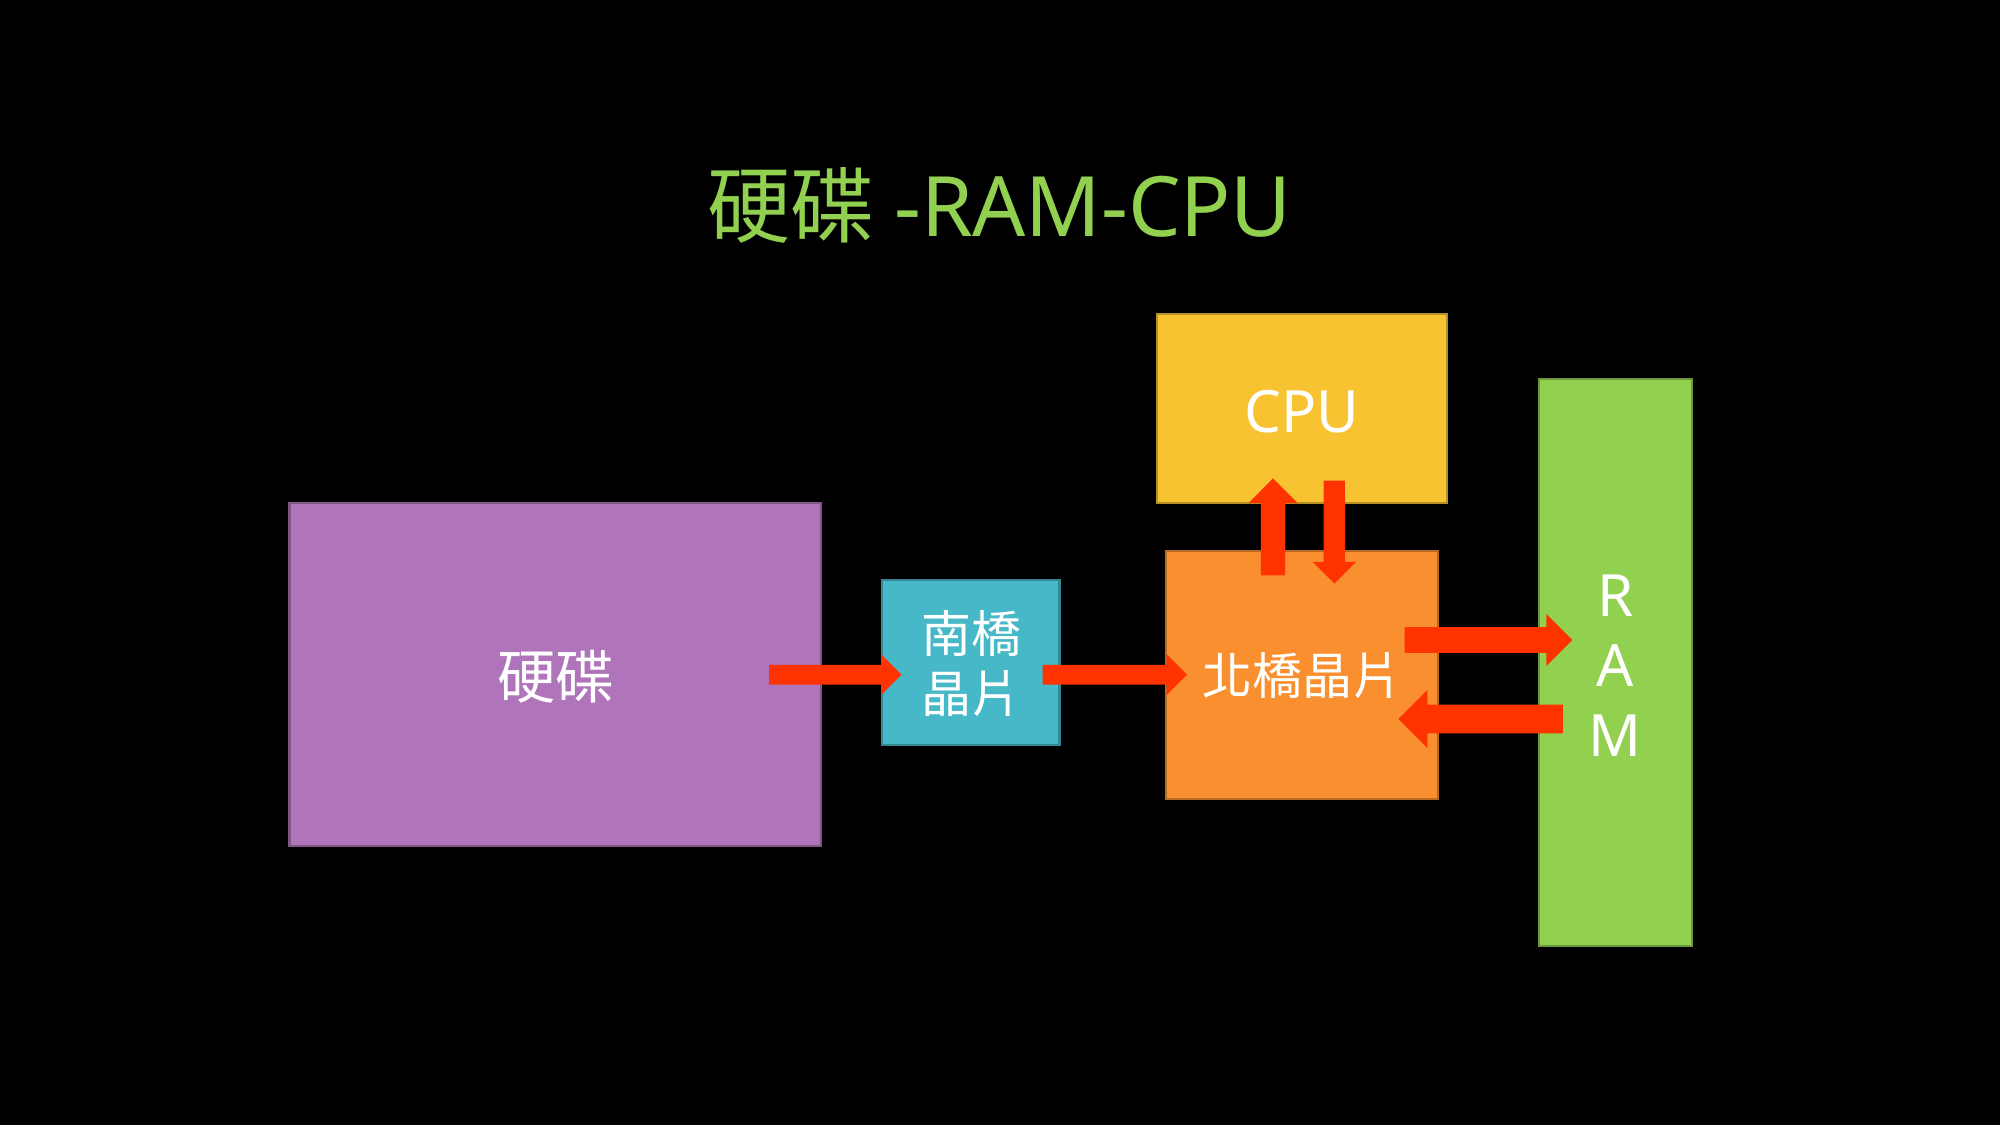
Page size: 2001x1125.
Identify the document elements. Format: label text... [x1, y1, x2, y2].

text_box 北橋晶片 [1165, 550, 1439, 800]
title 硬碟-RAM-CPU [249, 75, 1750, 263]
text_box [1404, 613, 1573, 667]
text_box [1042, 654, 1187, 695]
text_box [769, 654, 902, 695]
text_box CPU [1156, 313, 1448, 504]
text_box 南橋晶片 [881, 579, 1061, 746]
text_box [1398, 689, 1563, 749]
text_box [1312, 480, 1356, 584]
text_box 硬碟 [288, 502, 822, 847]
text_box [1248, 478, 1298, 576]
text_box R A M [1538, 378, 1693, 947]
